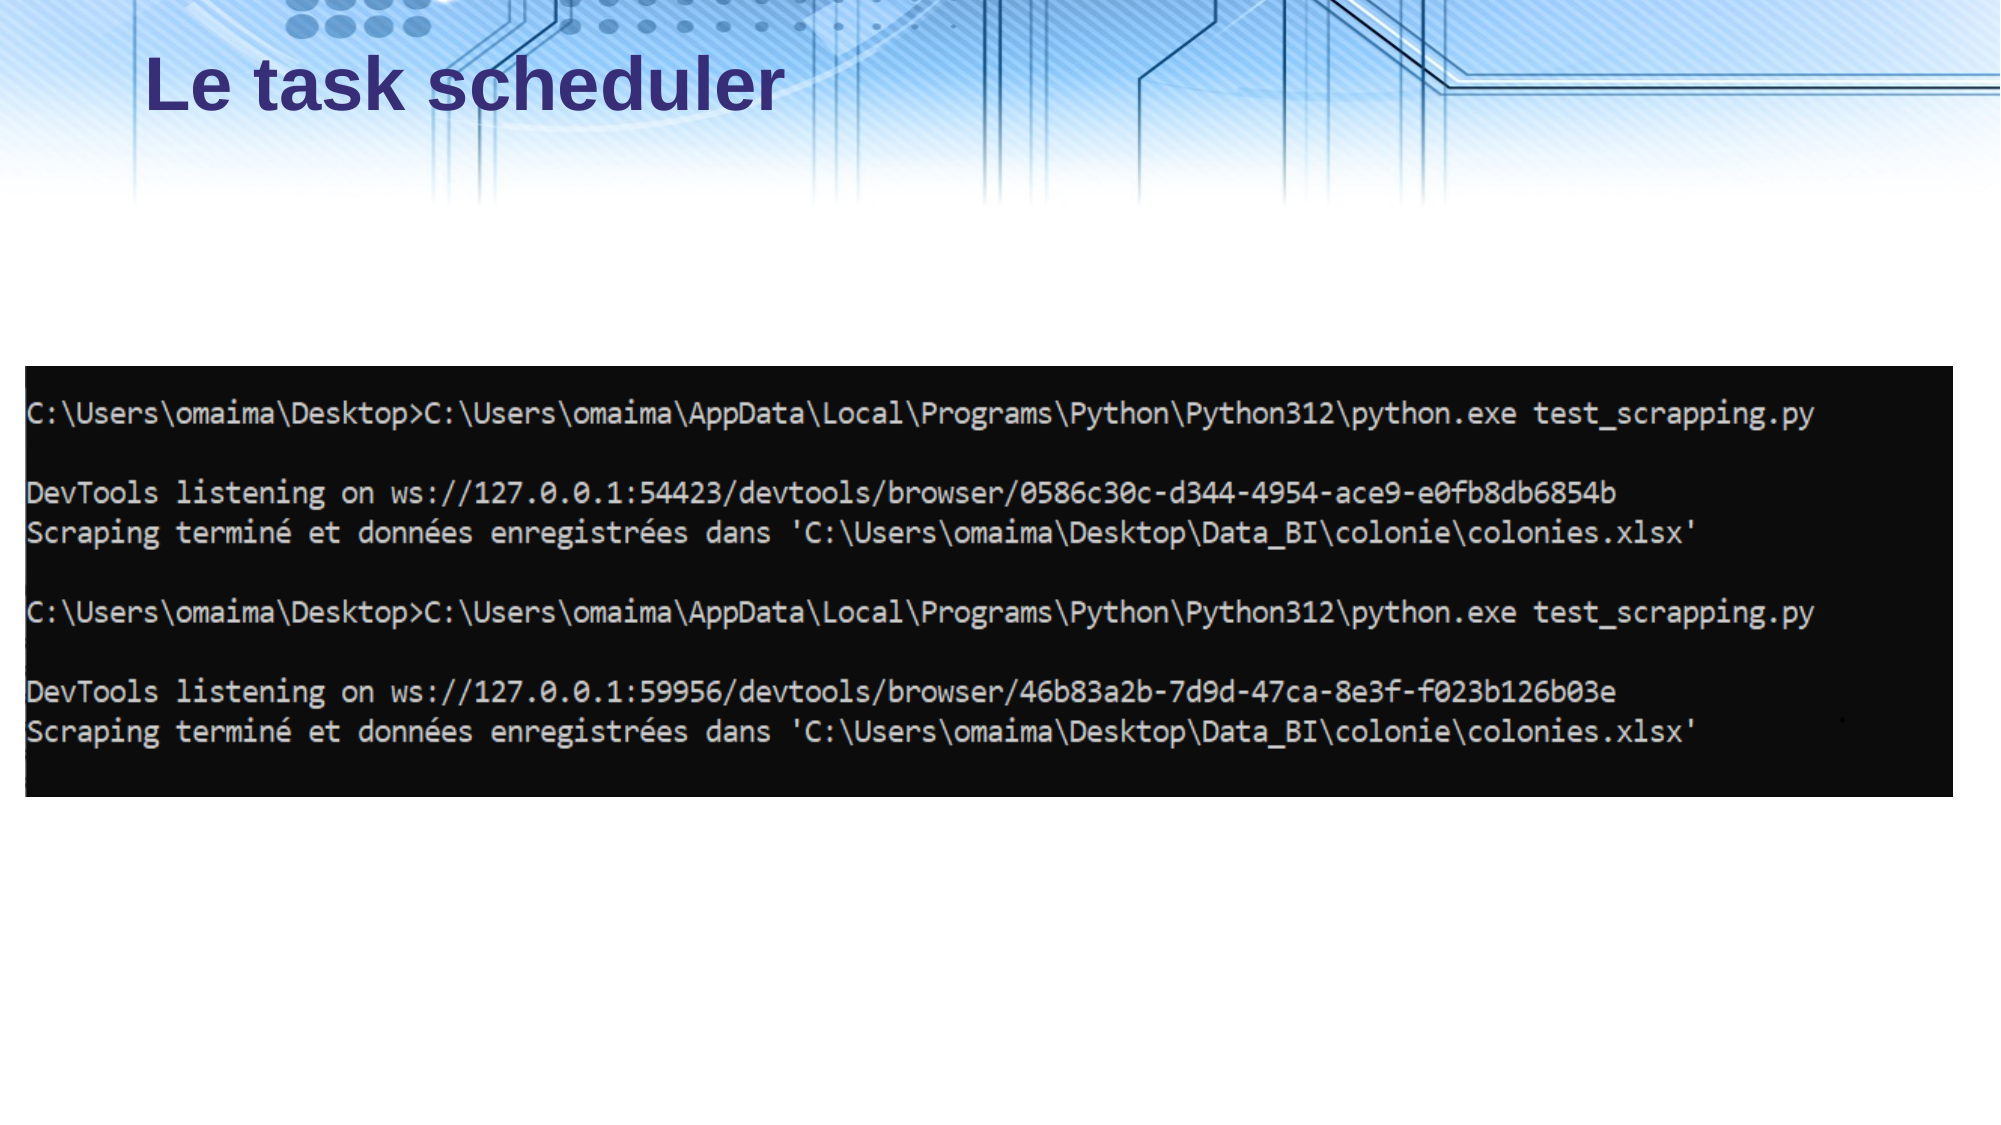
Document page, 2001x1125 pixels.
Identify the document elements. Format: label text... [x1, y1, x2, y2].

picture [0, 0, 2000, 797]
text_box Le task scheduler [129, 8, 805, 163]
